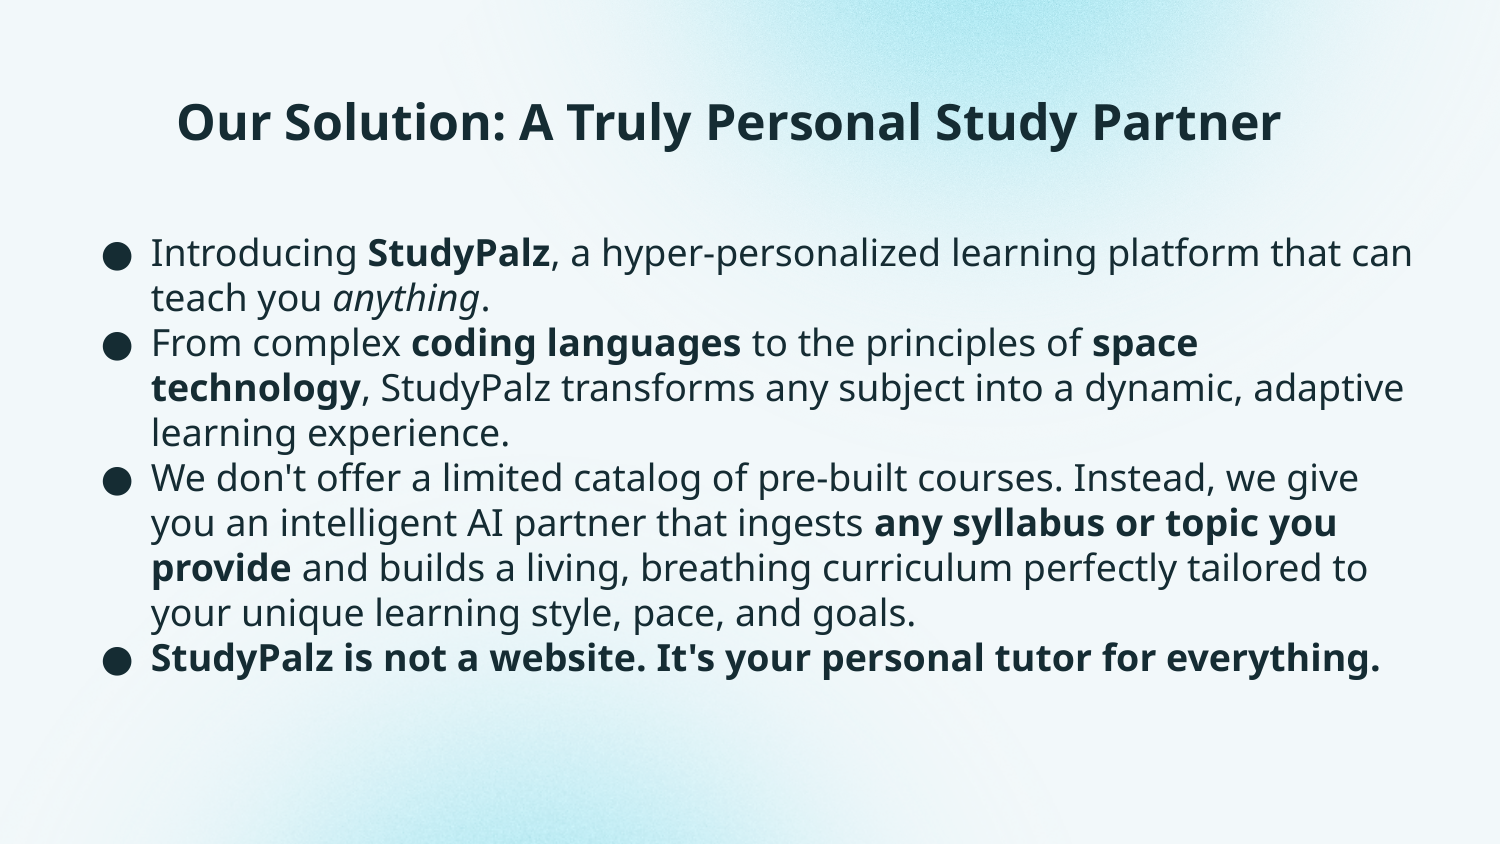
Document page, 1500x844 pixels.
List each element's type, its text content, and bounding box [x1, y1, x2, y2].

title Our Solution: A Truly Personal Study Partner [87, 75, 1372, 160]
subtitle Introducing StudyPalz, a hyper-personalized learning platform that can teach you anything. From complex coding languages to the principles of space technology, StudyPalz transforms any subject into a dynamic, adaptive learning experience. We don't offer a limited catalog of pre-built courses. Instead, we give you an intelligent AI partner that ingests any syllabus or topic you provide and builds a living, breathing curriculum perfectly tailored to your unique learning style, pace, and goals. StudyPalz is not a website. It's your personal tutor for everything. [60, 214, 1442, 780]
